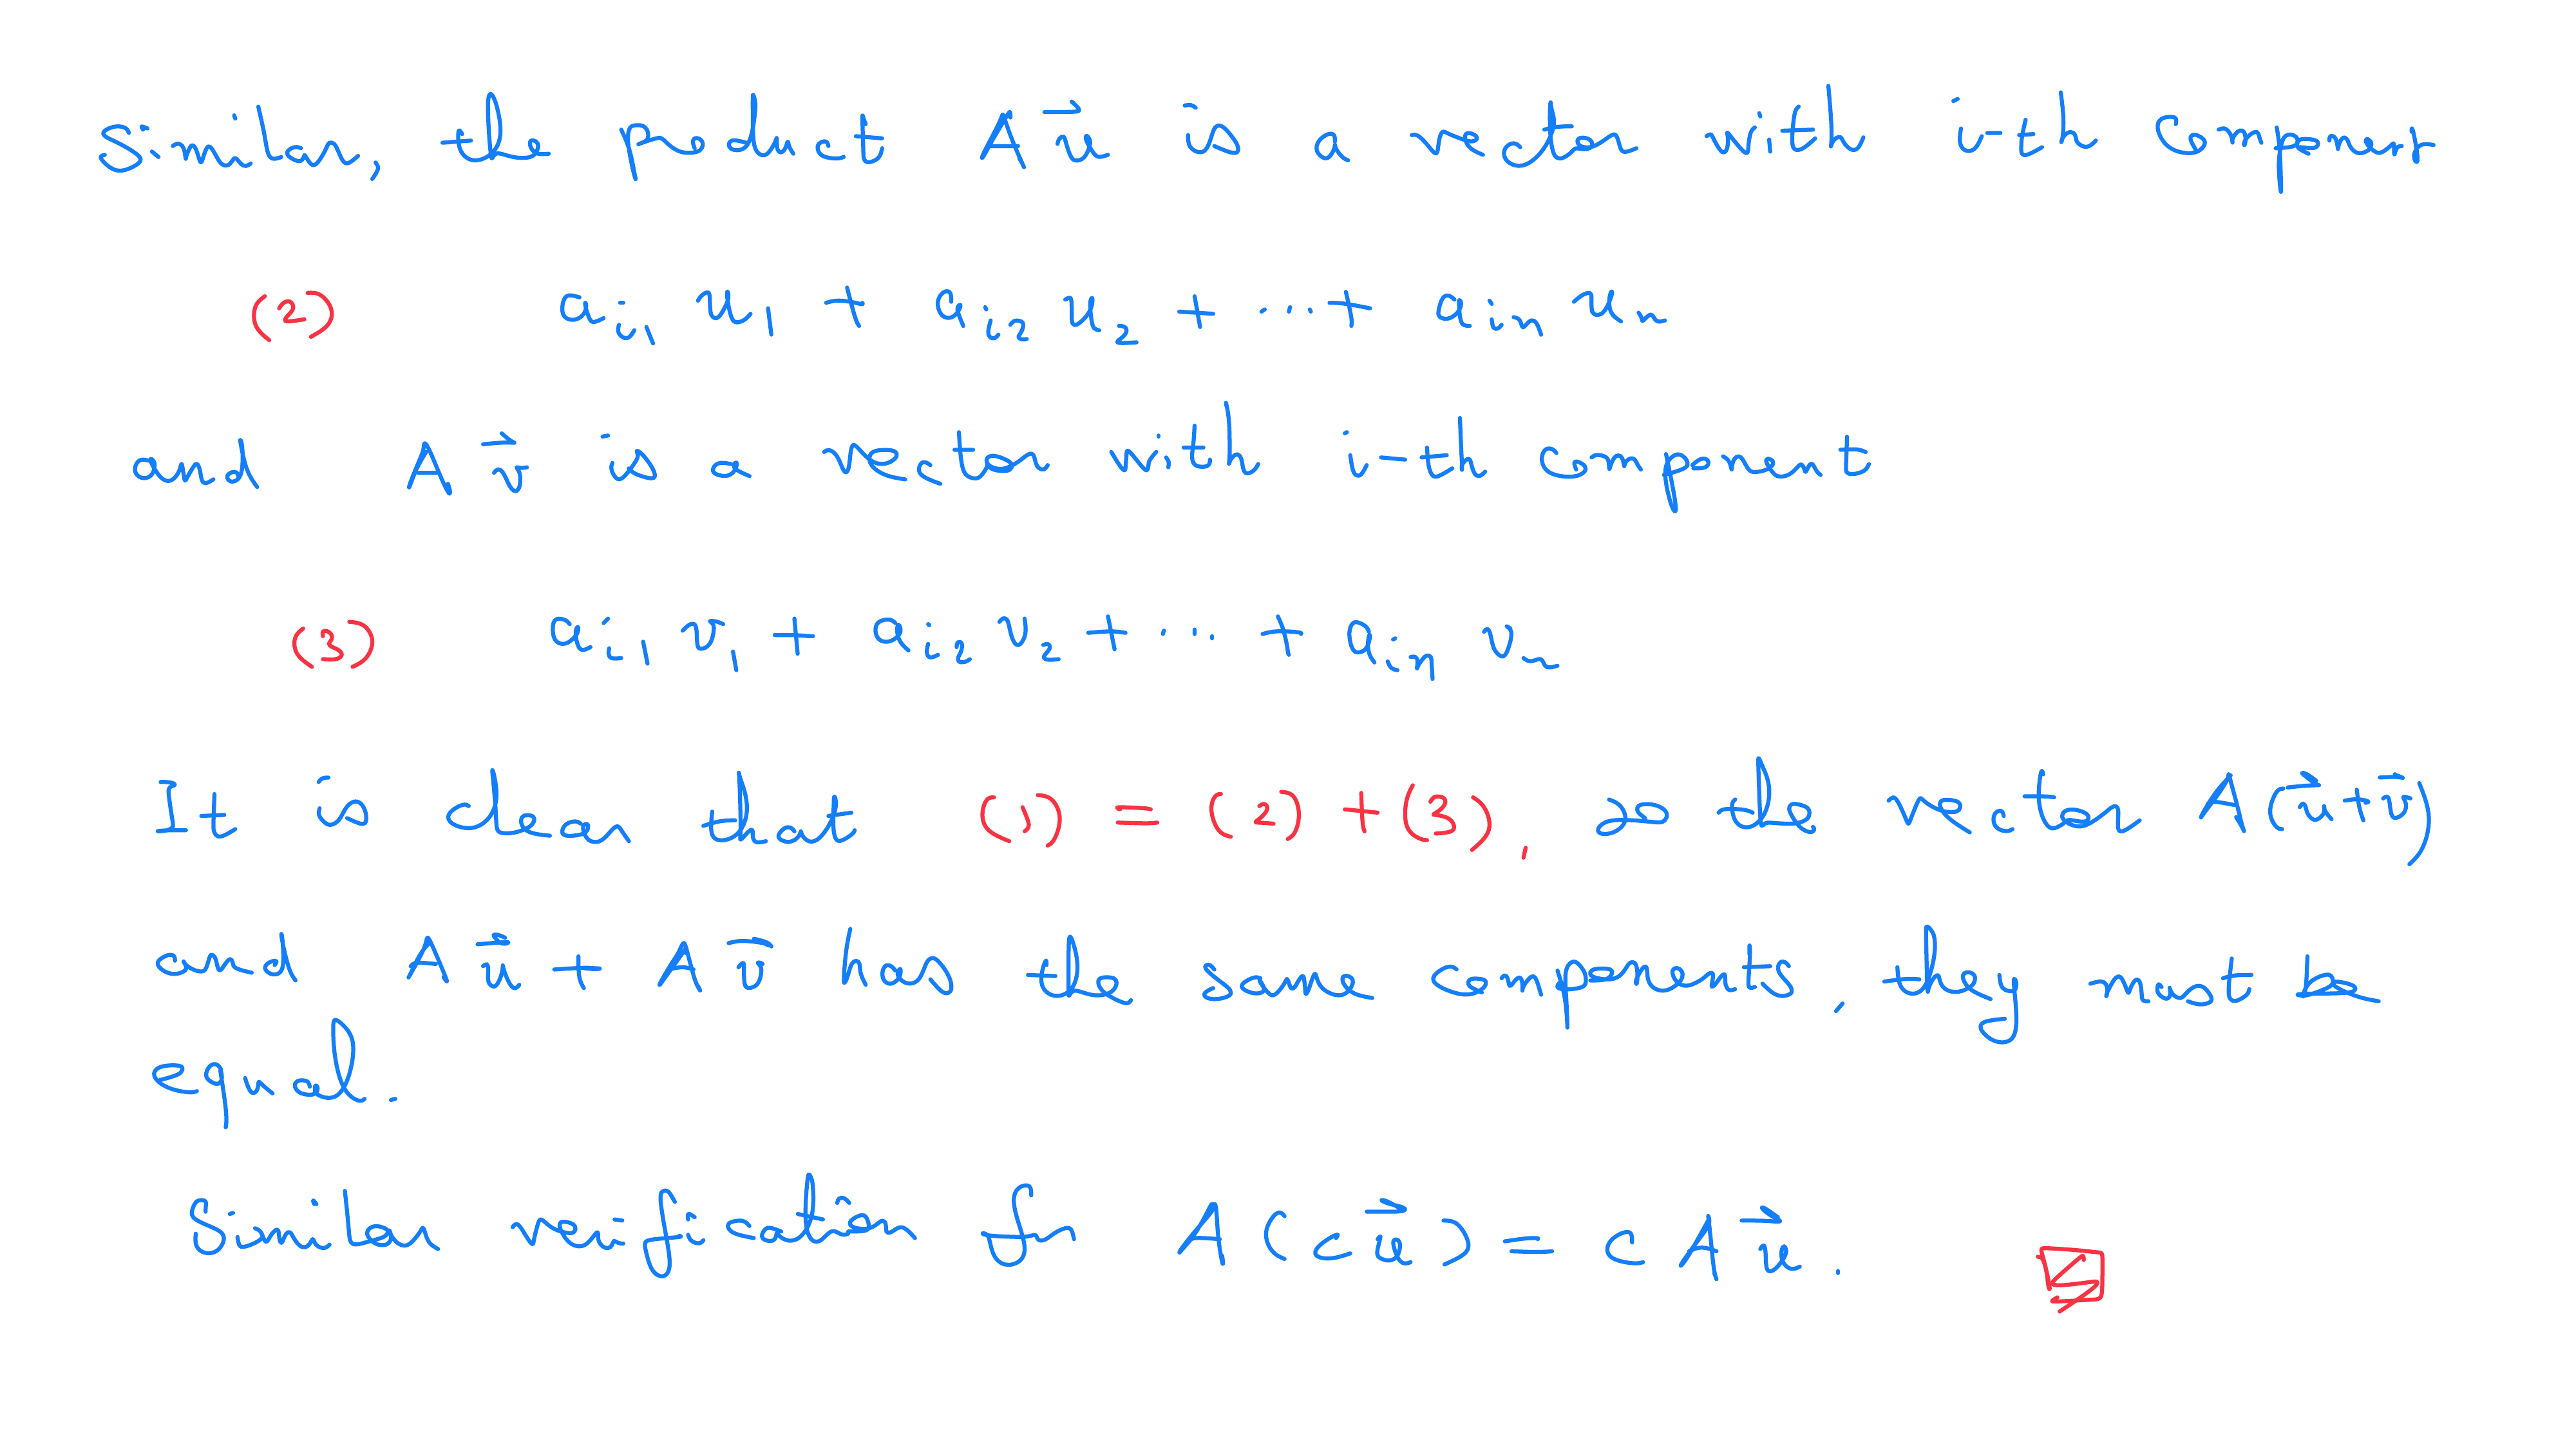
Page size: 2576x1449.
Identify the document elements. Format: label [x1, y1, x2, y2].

text_box [100, 85, 2434, 1312]
